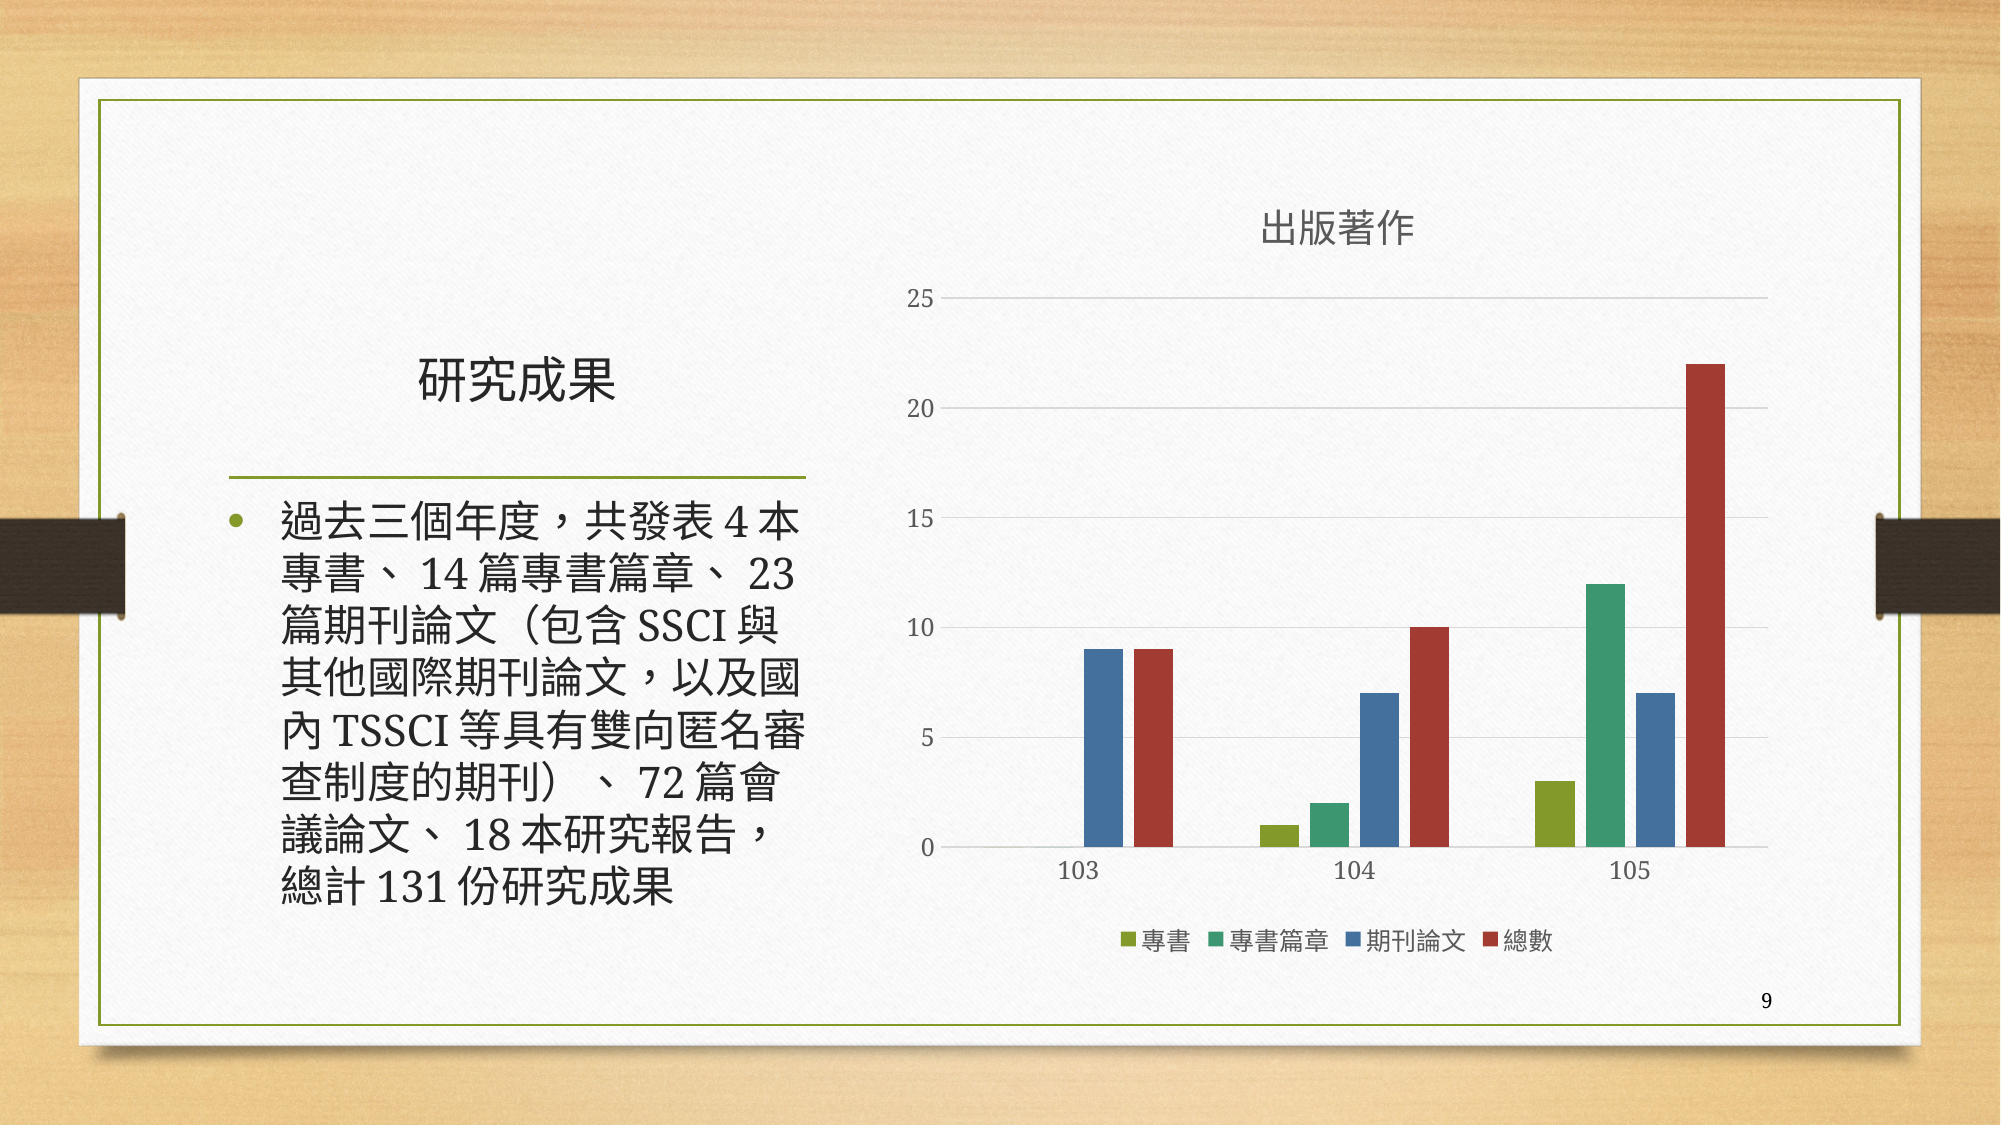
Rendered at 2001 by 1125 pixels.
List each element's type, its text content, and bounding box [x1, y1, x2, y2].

slide_number 9 [1698, 979, 1788, 1025]
list 過去三個年度，共發表4本專書、14篇專書篇章、23篇期刊論文（包含SSCI與其他國際期刊論文，以及國內TSSCI等具有雙向匿名審查制度的期刊）、72篇會議論文、18本研究報告，總計131份研究成果 [212, 486, 823, 964]
title 研究成果 [212, 255, 823, 416]
chart [888, 160, 1787, 965]
picture [0, 0, 2001, 1125]
